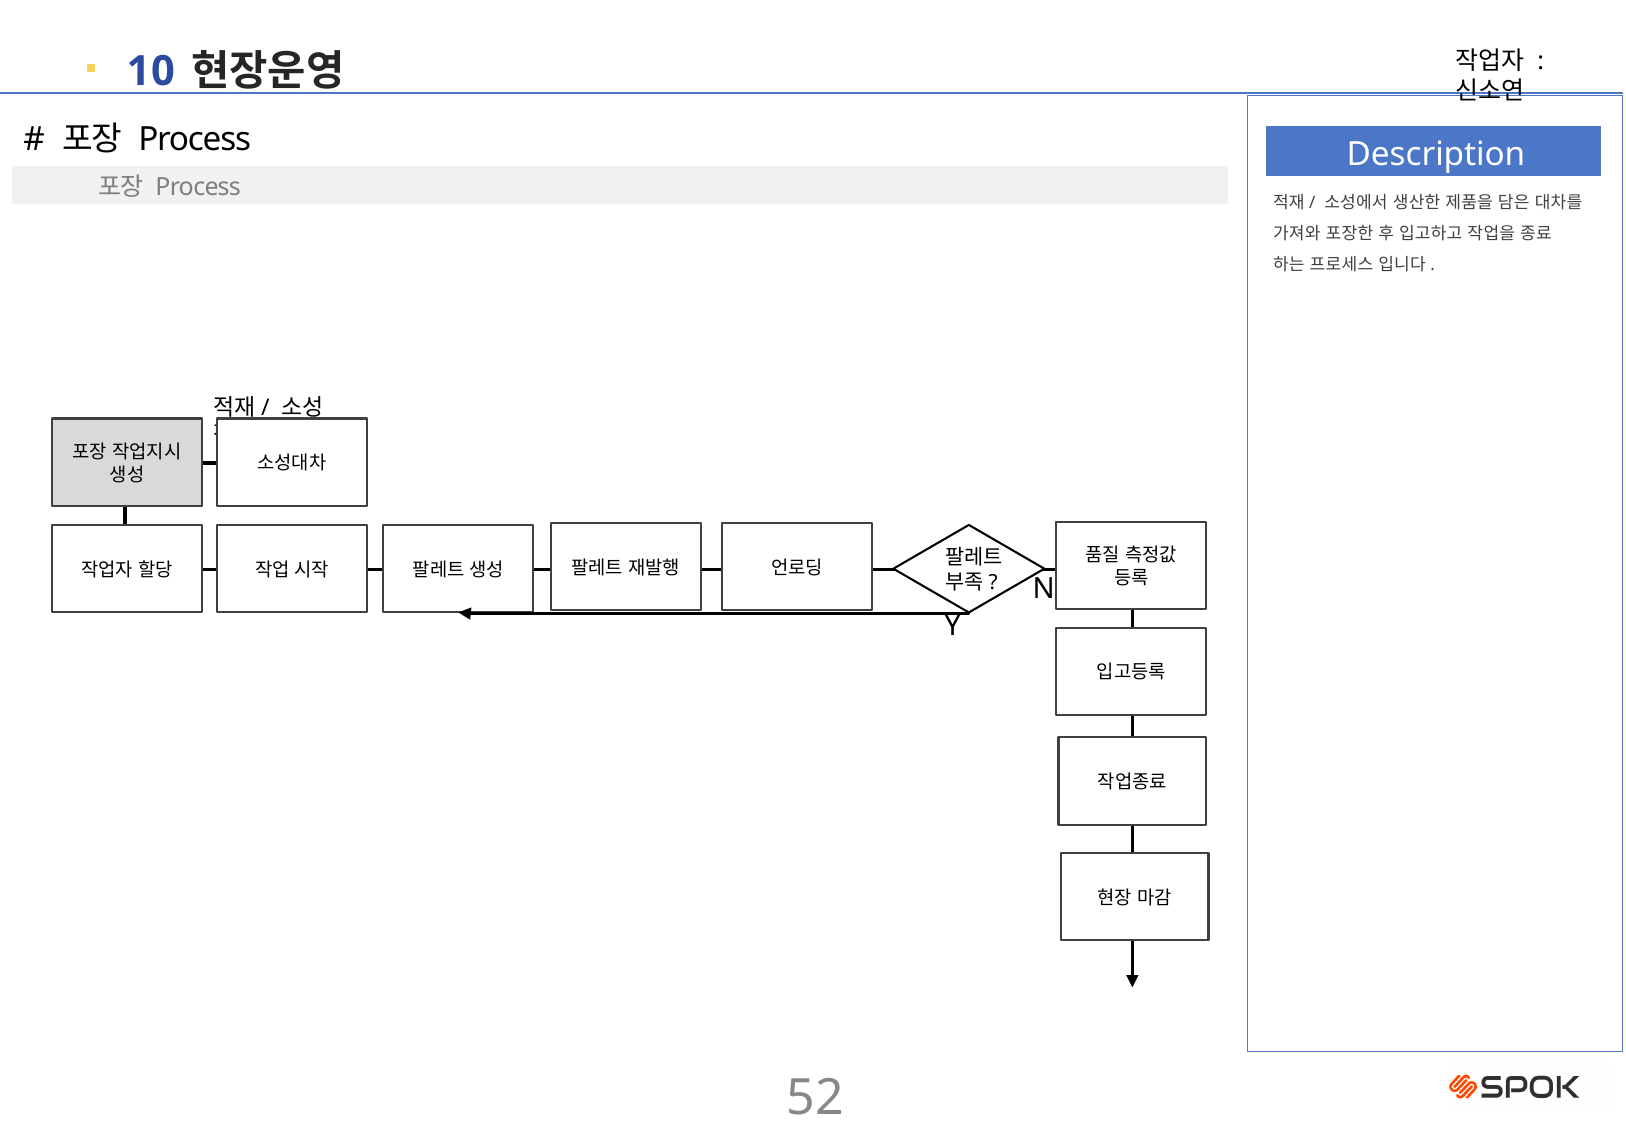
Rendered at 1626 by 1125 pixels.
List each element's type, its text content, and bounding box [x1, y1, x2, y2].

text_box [0, 92, 1623, 1052]
picture [1449, 1060, 1610, 1114]
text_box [11, 166, 1229, 205]
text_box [87, 42, 408, 91]
text_box 작업자 : 신소연 [1440, 37, 1625, 94]
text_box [893, 524, 1045, 613]
slide_number 52 [483, 1064, 1142, 1125]
